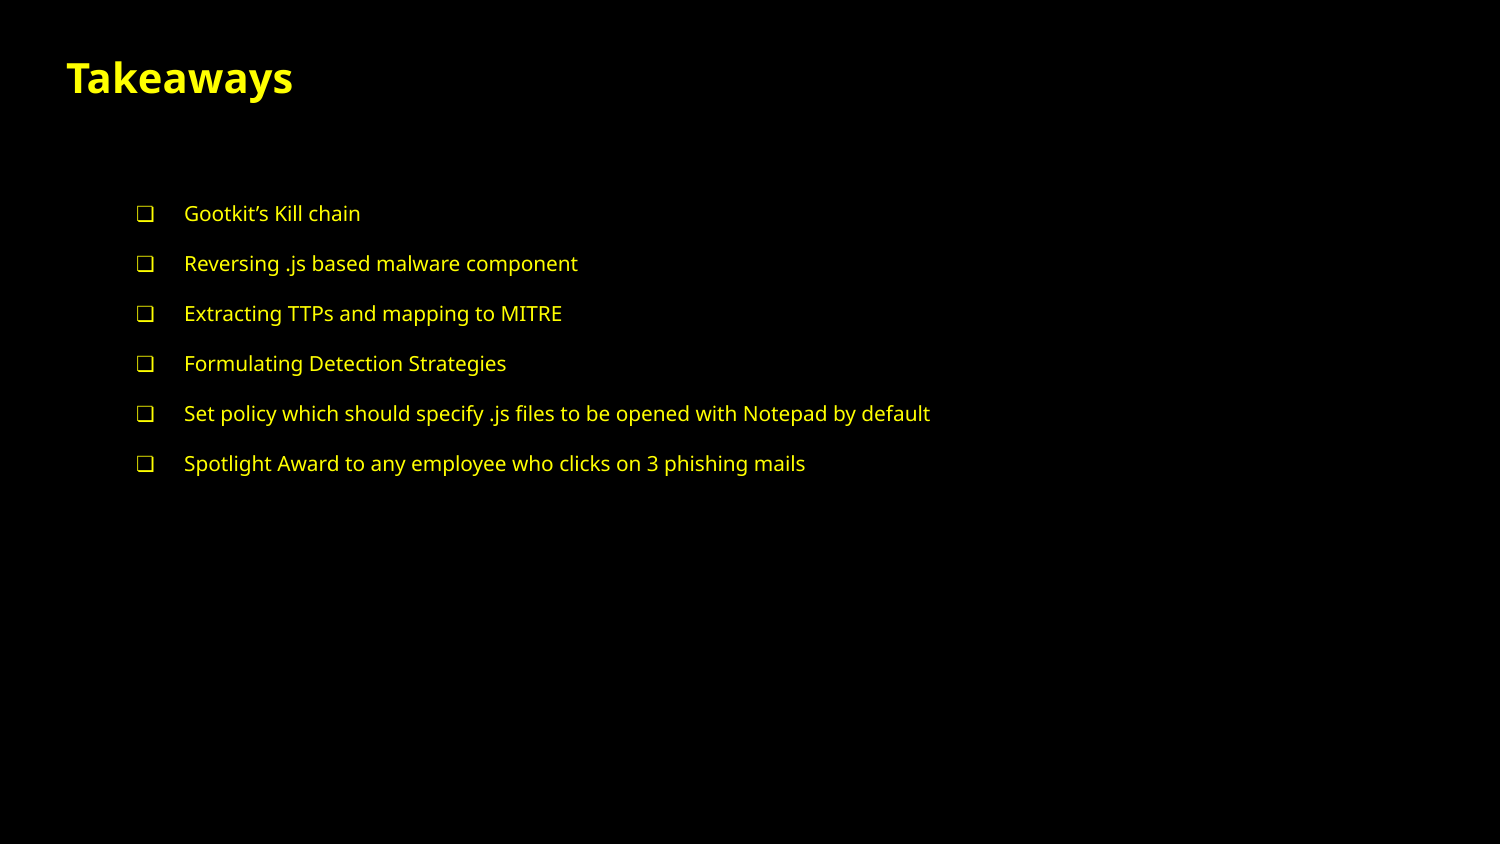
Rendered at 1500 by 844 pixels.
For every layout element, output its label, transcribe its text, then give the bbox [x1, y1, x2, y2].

text_box Gootkit’s Kill chain Reversing .js based malware component Extracting TTPs and mapping to MITRE Formulating Detection Strategies Set policy which should specify .js files to be opened with Notepad by default Spotlight Award to any employee who clicks on 3 phishing mails [94, 185, 999, 671]
title Takeaways [51, 36, 1449, 142]
